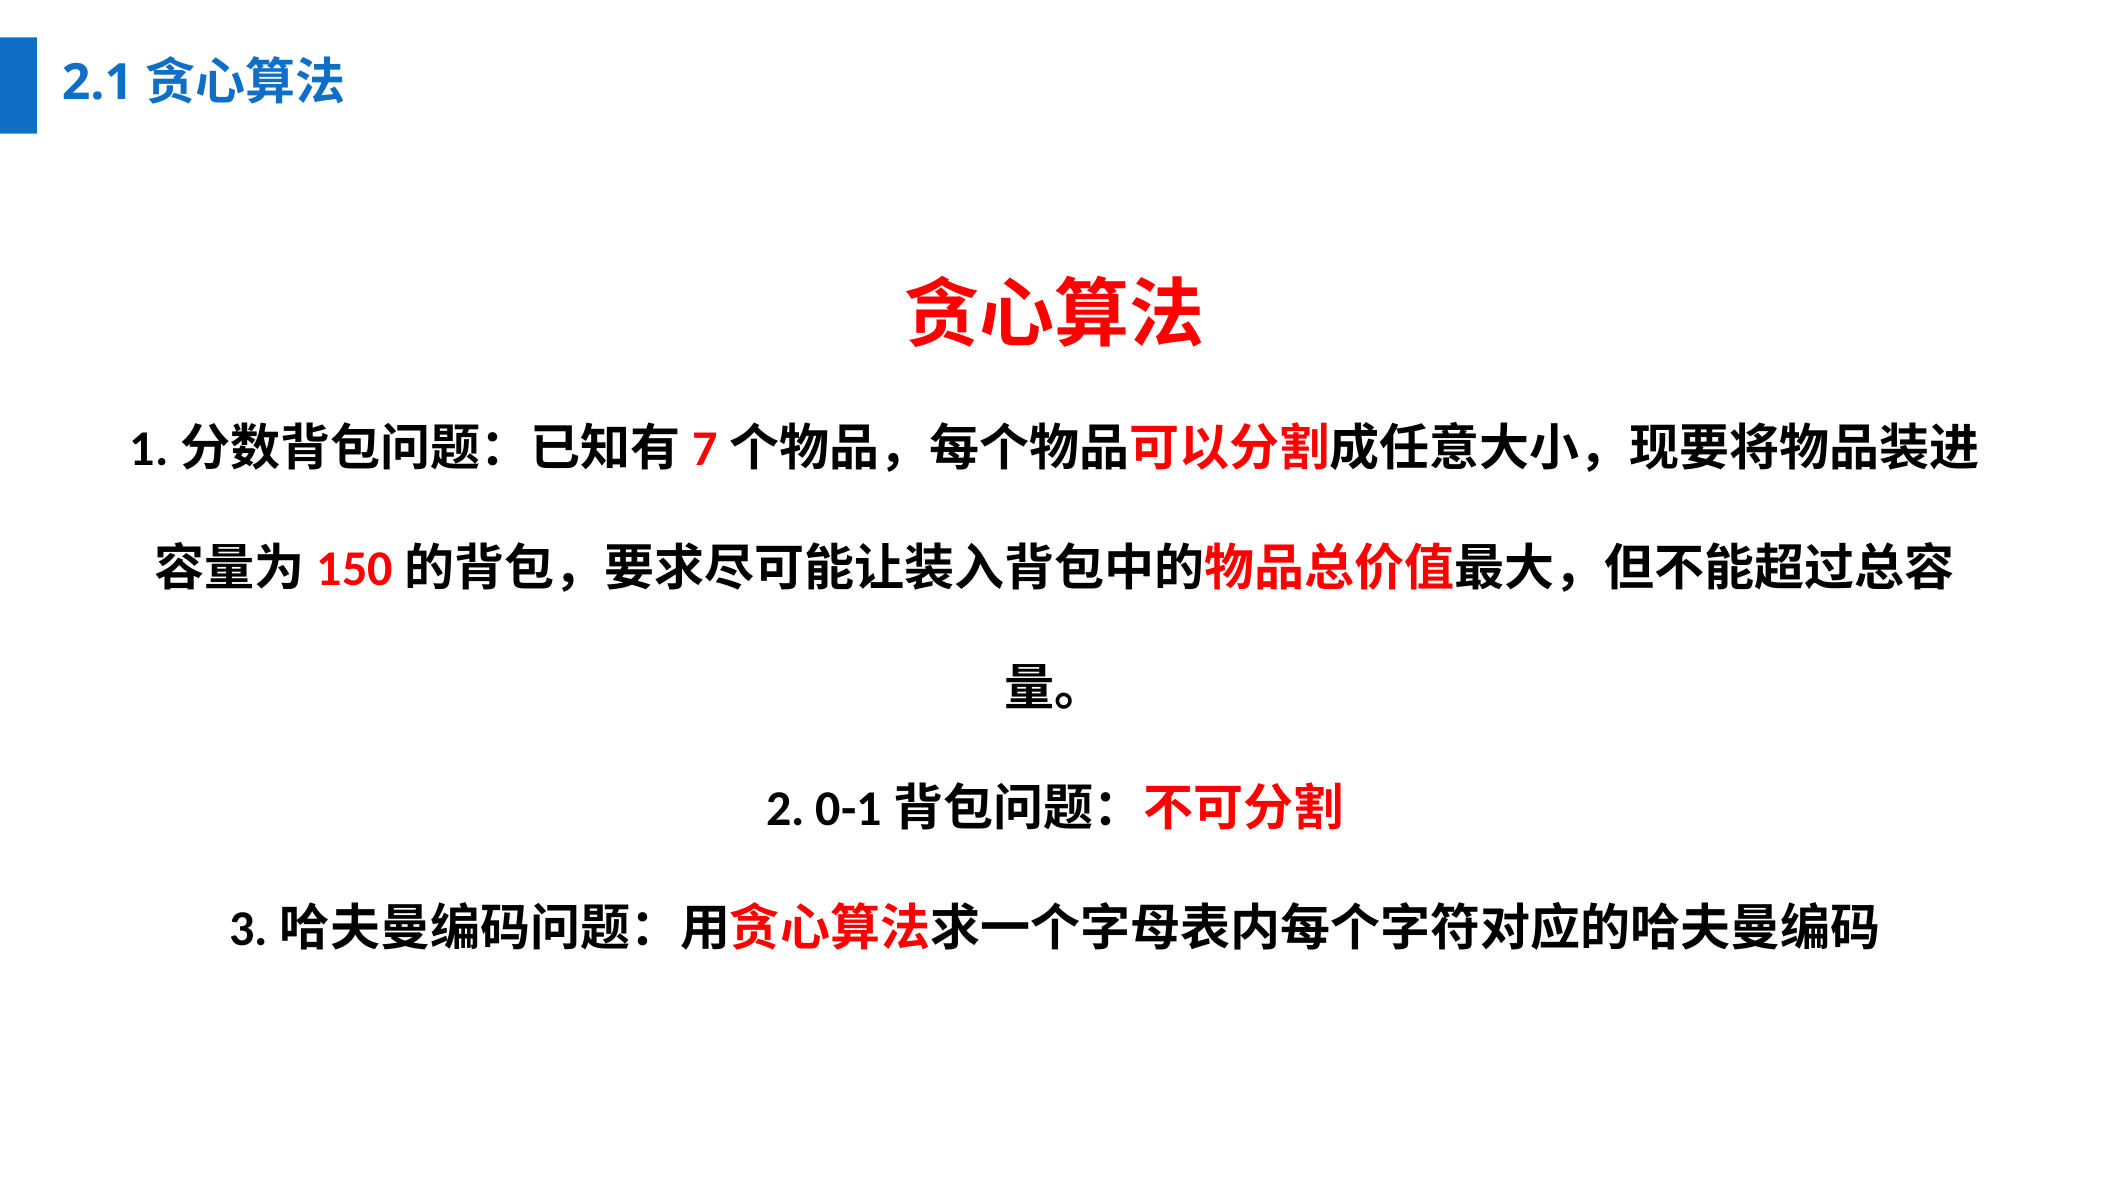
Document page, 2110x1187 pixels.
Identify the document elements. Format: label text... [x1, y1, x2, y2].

text_box [0, 36, 38, 135]
text_box 贪心算法 1.分数背包问题：已知有7个物品，每个物品可以分割成任意大小，现要将物品装进容量为150的背包，要求尽可能让装入背包中的物品总价值最大，但不能超过总容量。 2. 0-1背包问题：不可分割 3.哈夫曼编码问题：用贪心算法求一个字母表内每个字符对应的哈夫曼编码 [91, 167, 2018, 963]
text_box 2.1贪心算法 [61, 49, 346, 110]
